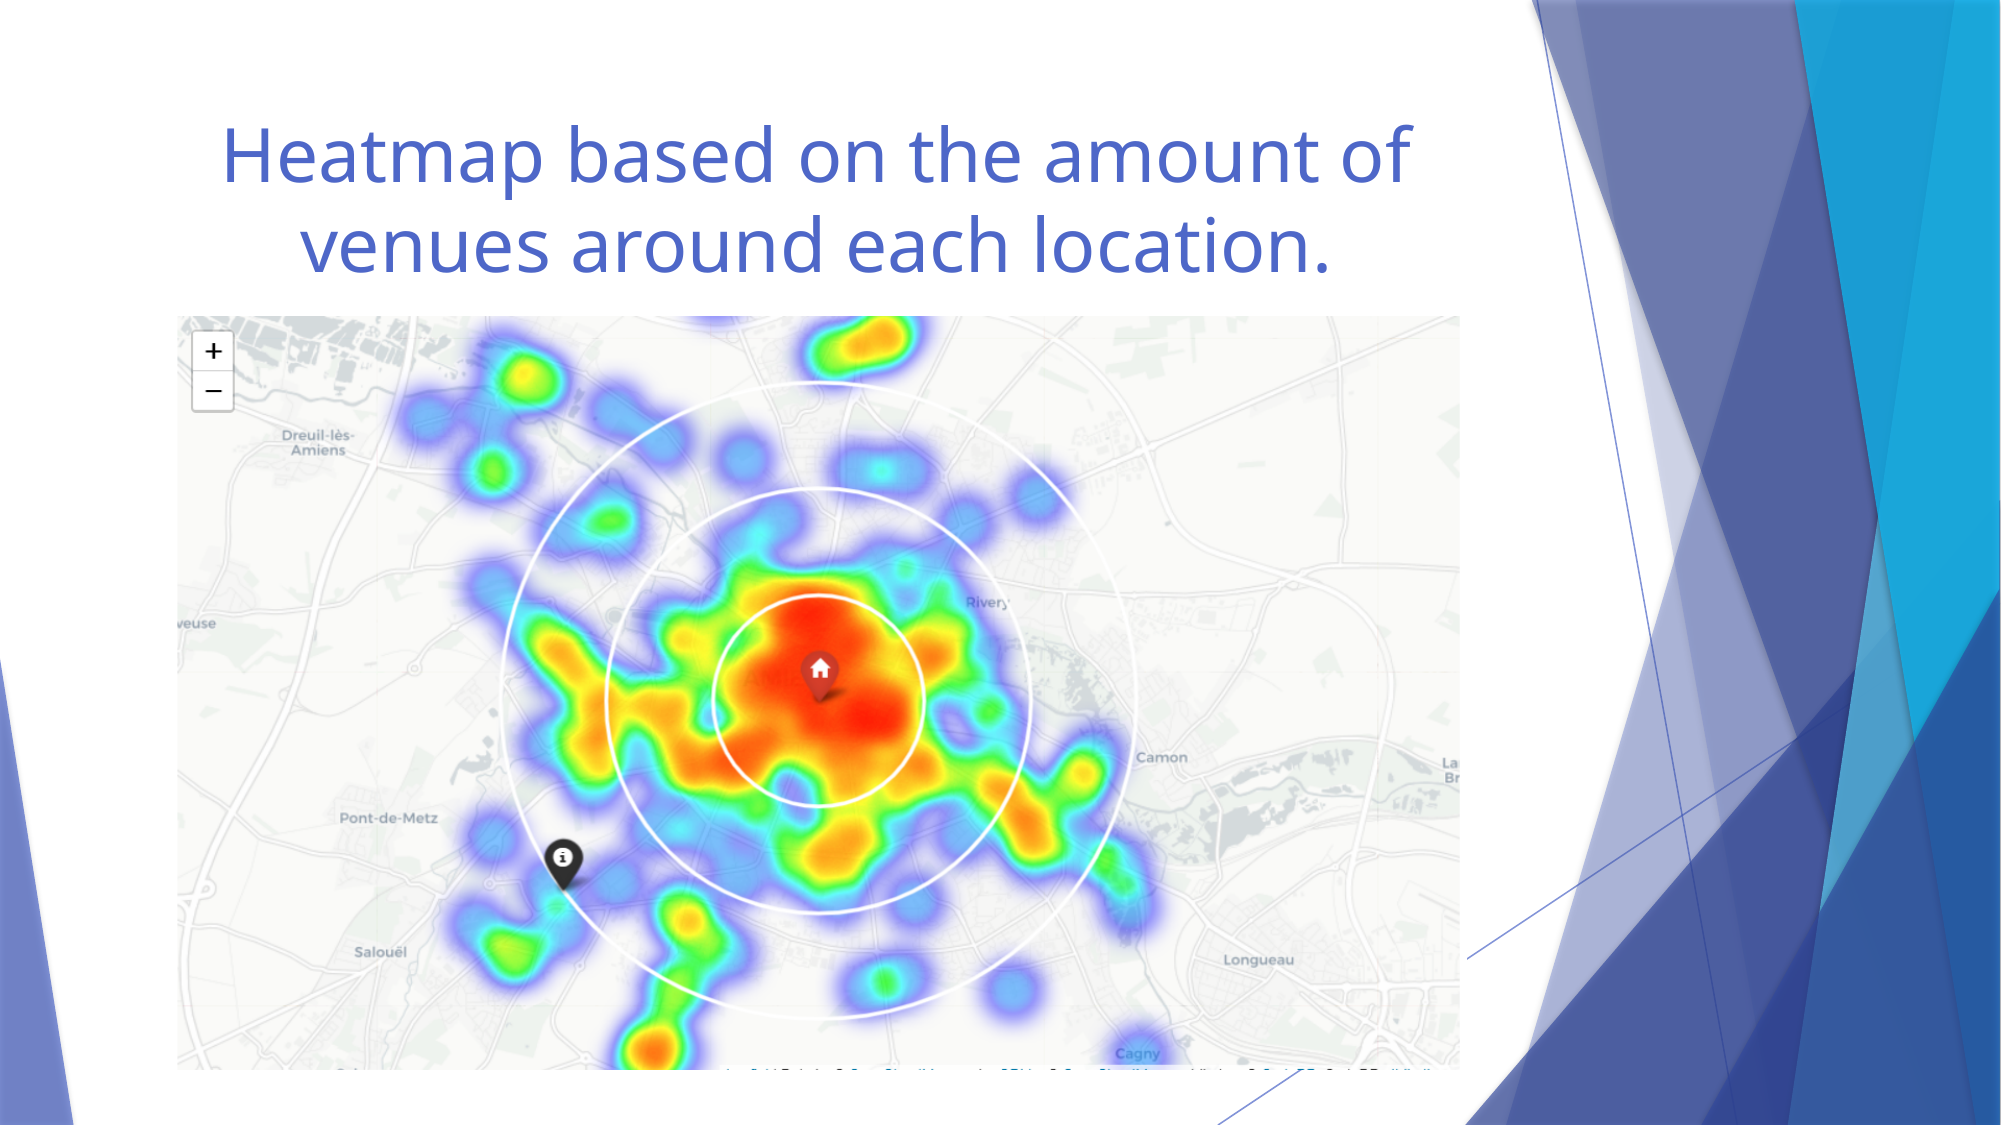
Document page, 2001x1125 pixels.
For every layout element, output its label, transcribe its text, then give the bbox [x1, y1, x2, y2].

picture [165, 316, 1467, 1071]
title Heatmap based on the amount of venues around each location. [111, 99, 1522, 317]
